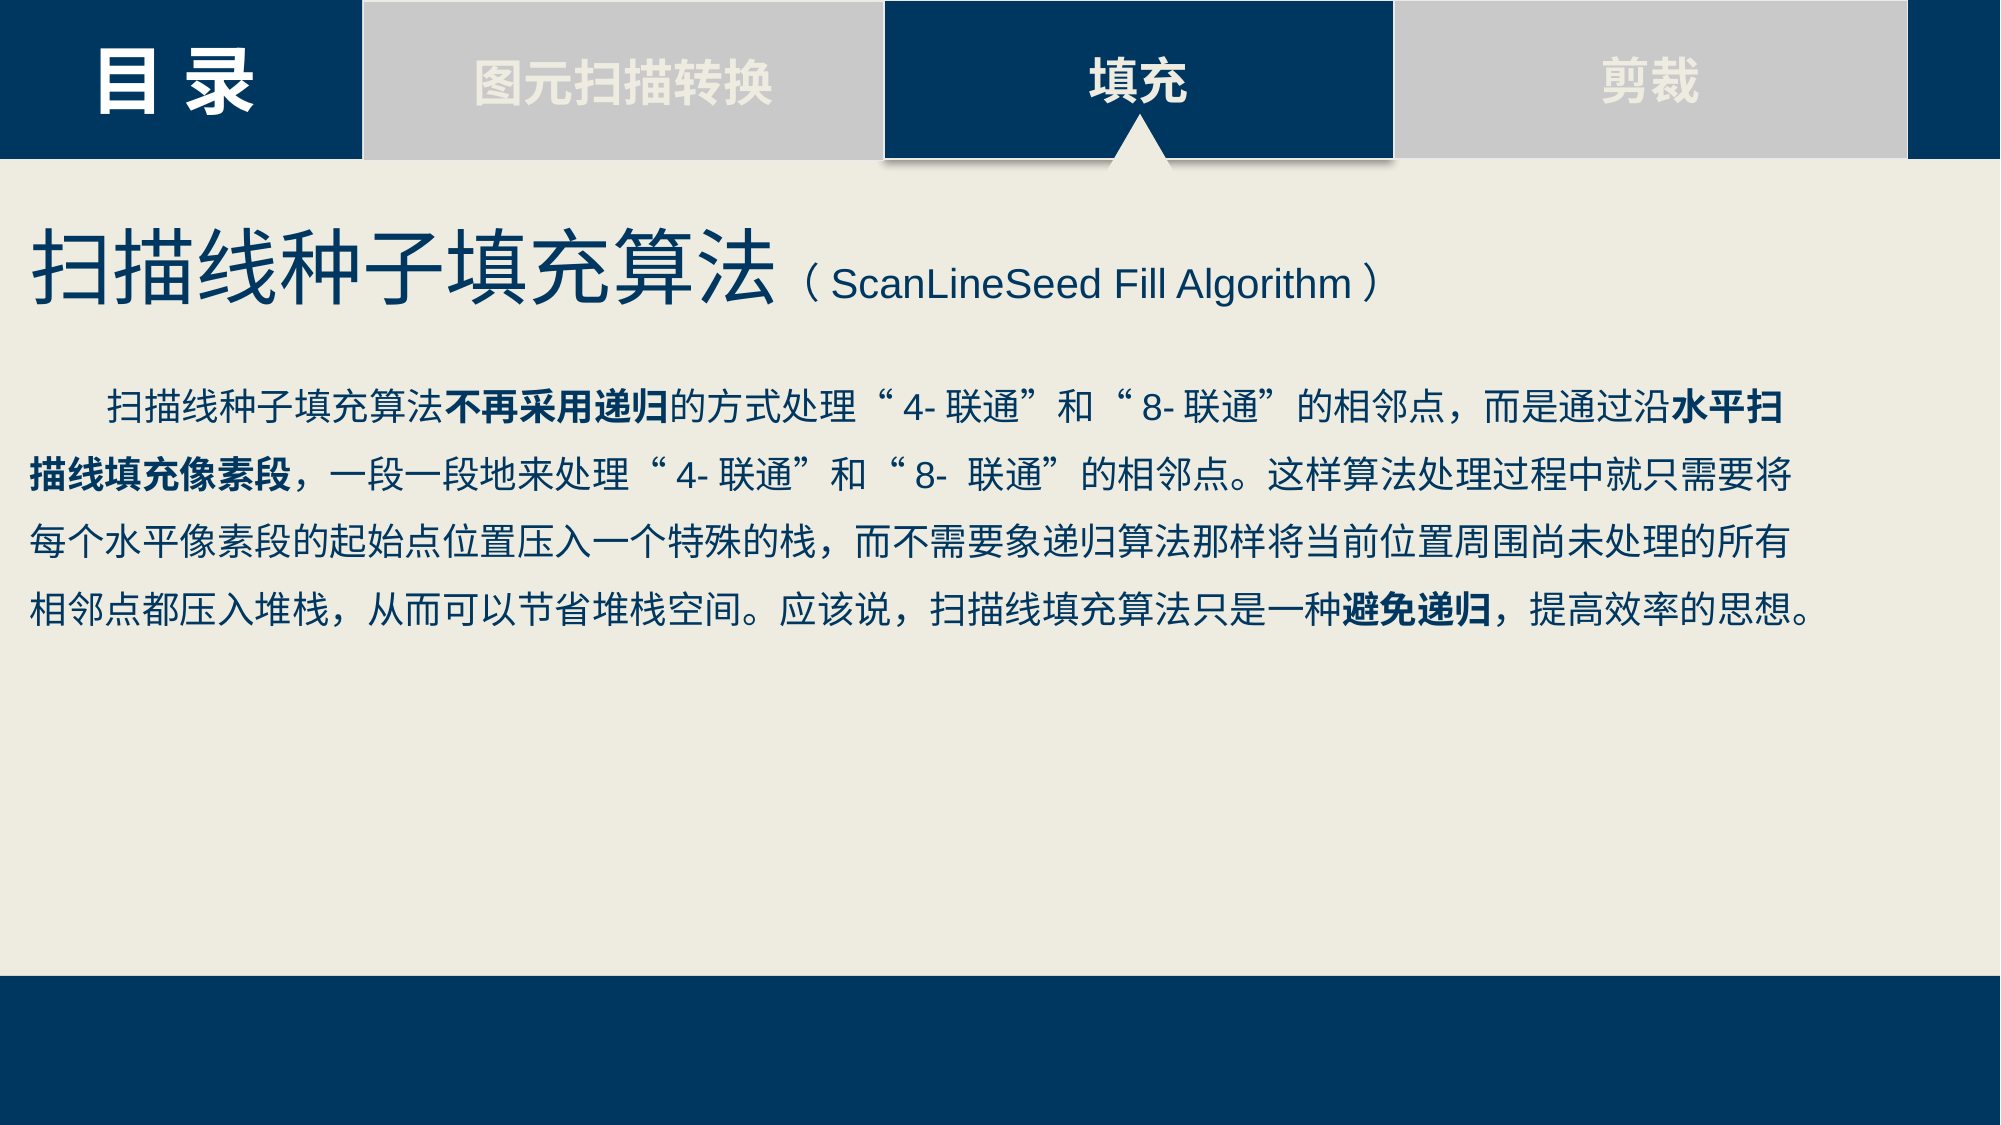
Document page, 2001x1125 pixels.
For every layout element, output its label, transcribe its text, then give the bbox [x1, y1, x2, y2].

text_box [0, 974, 2000, 1125]
text_box 扫描线种子填充算法不再采用递归的方式处理“4-联通”和“8-联通”的相邻点，而是通过沿水平扫描线填充像素段，一段一段地来处理“4-联通”和“8- 联通”的相邻点。这样算法处理过程中就只需要将每个水平像素段的起始点位置压入一个特殊的栈，而不需要象递归算法那样将当前位置周围尚未处理的所有相邻点都压入堆栈，从而可以节省堆栈空间。应该说，扫描线填充算法只是一种避免递归，提高效率的思想。 [14, 353, 1823, 638]
text_box 扫描线种子填充算法（ScanLineSeed Fill Algorithm） [14, 208, 1981, 323]
text_box [0, 0, 364, 161]
text_box 图元扫描转换 [363, 1, 884, 161]
text_box [1094, 113, 1186, 193]
text_box [1906, 0, 2000, 161]
text_box 剪裁 [1393, 0, 1908, 159]
text_box 填充 [884, 0, 1393, 159]
text_box 目 录 [14, 26, 334, 132]
